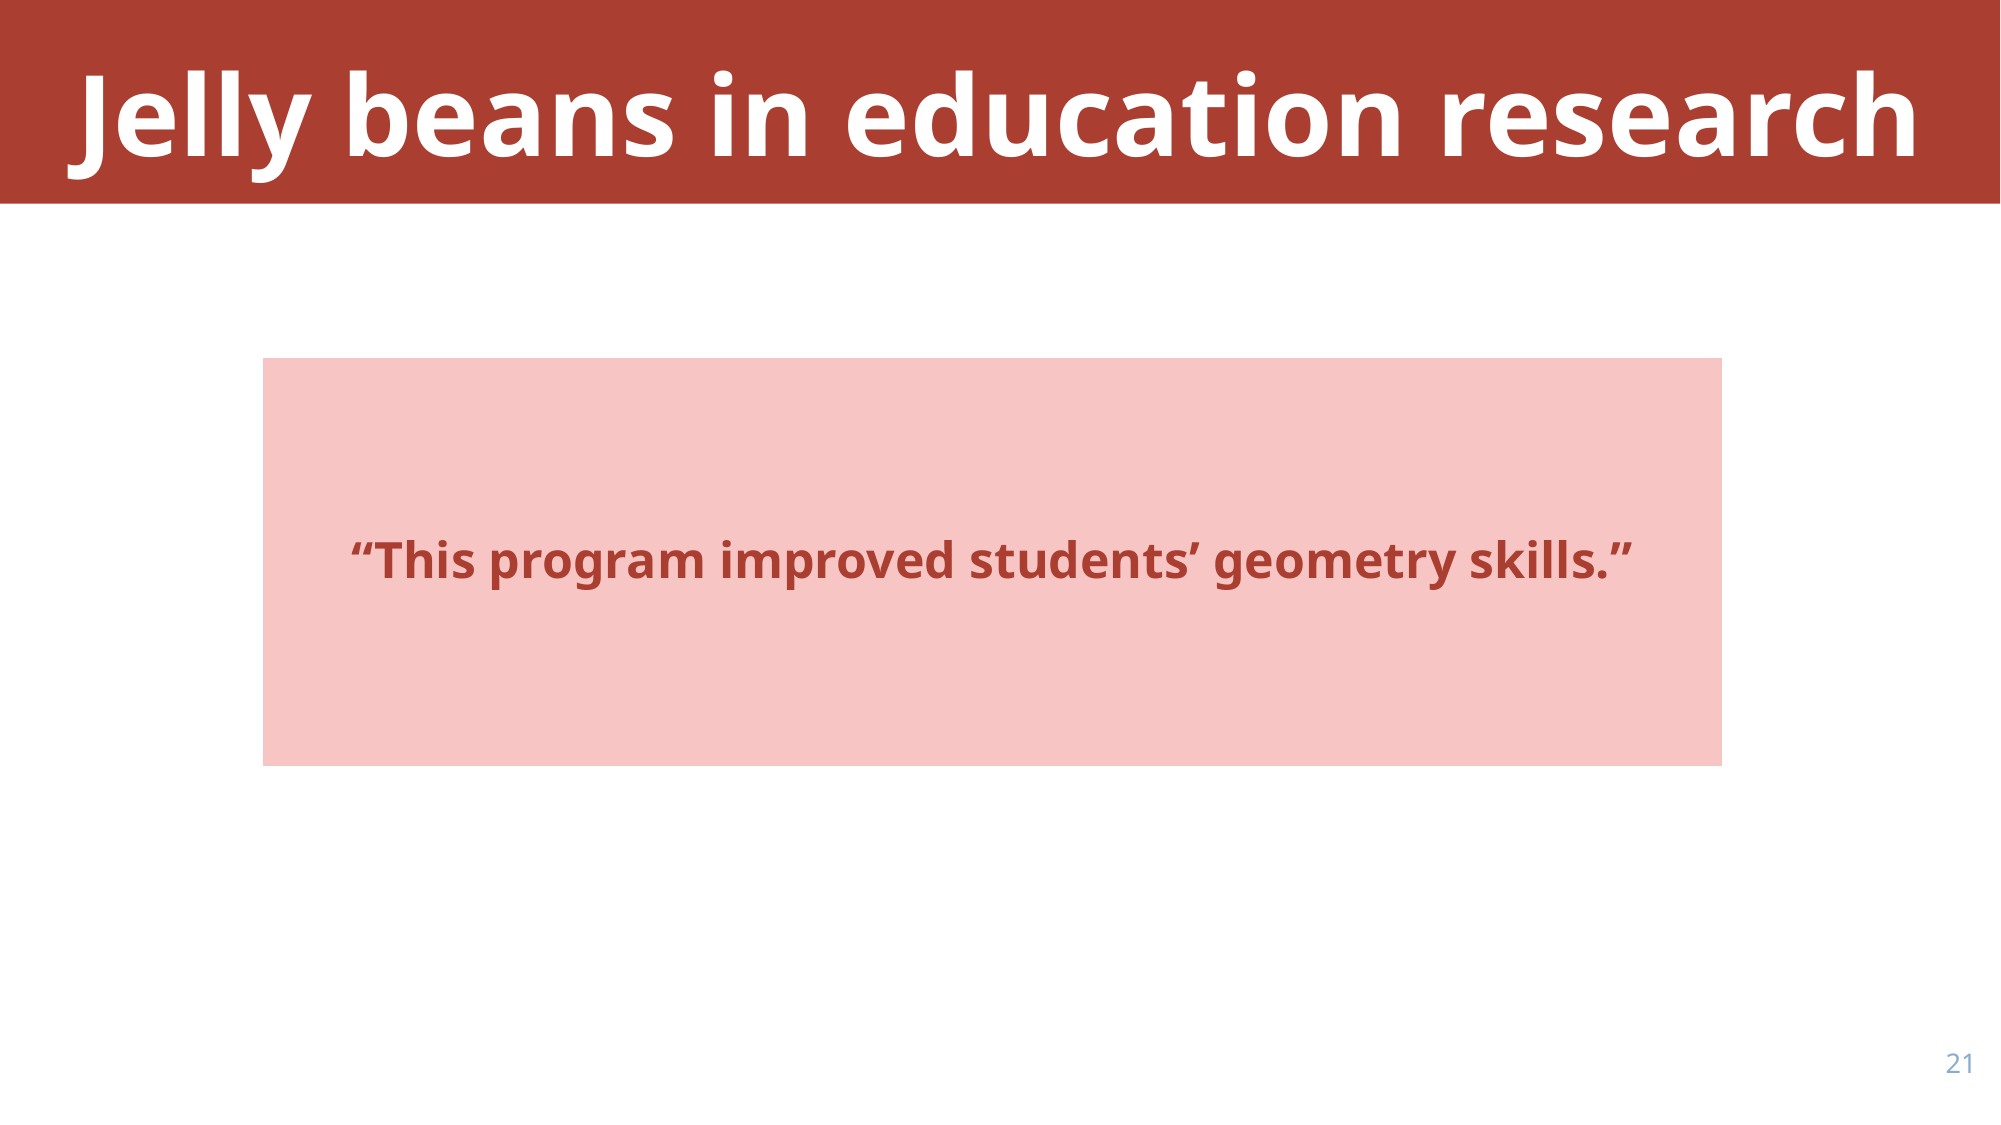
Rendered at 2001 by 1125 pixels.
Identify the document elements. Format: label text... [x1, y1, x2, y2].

slide_number 20 [1871, 1038, 1992, 1125]
title Jelly beans in education research [0, 0, 2000, 187]
text_box “This program improved students’ geometry skills.” [260, 356, 1725, 769]
